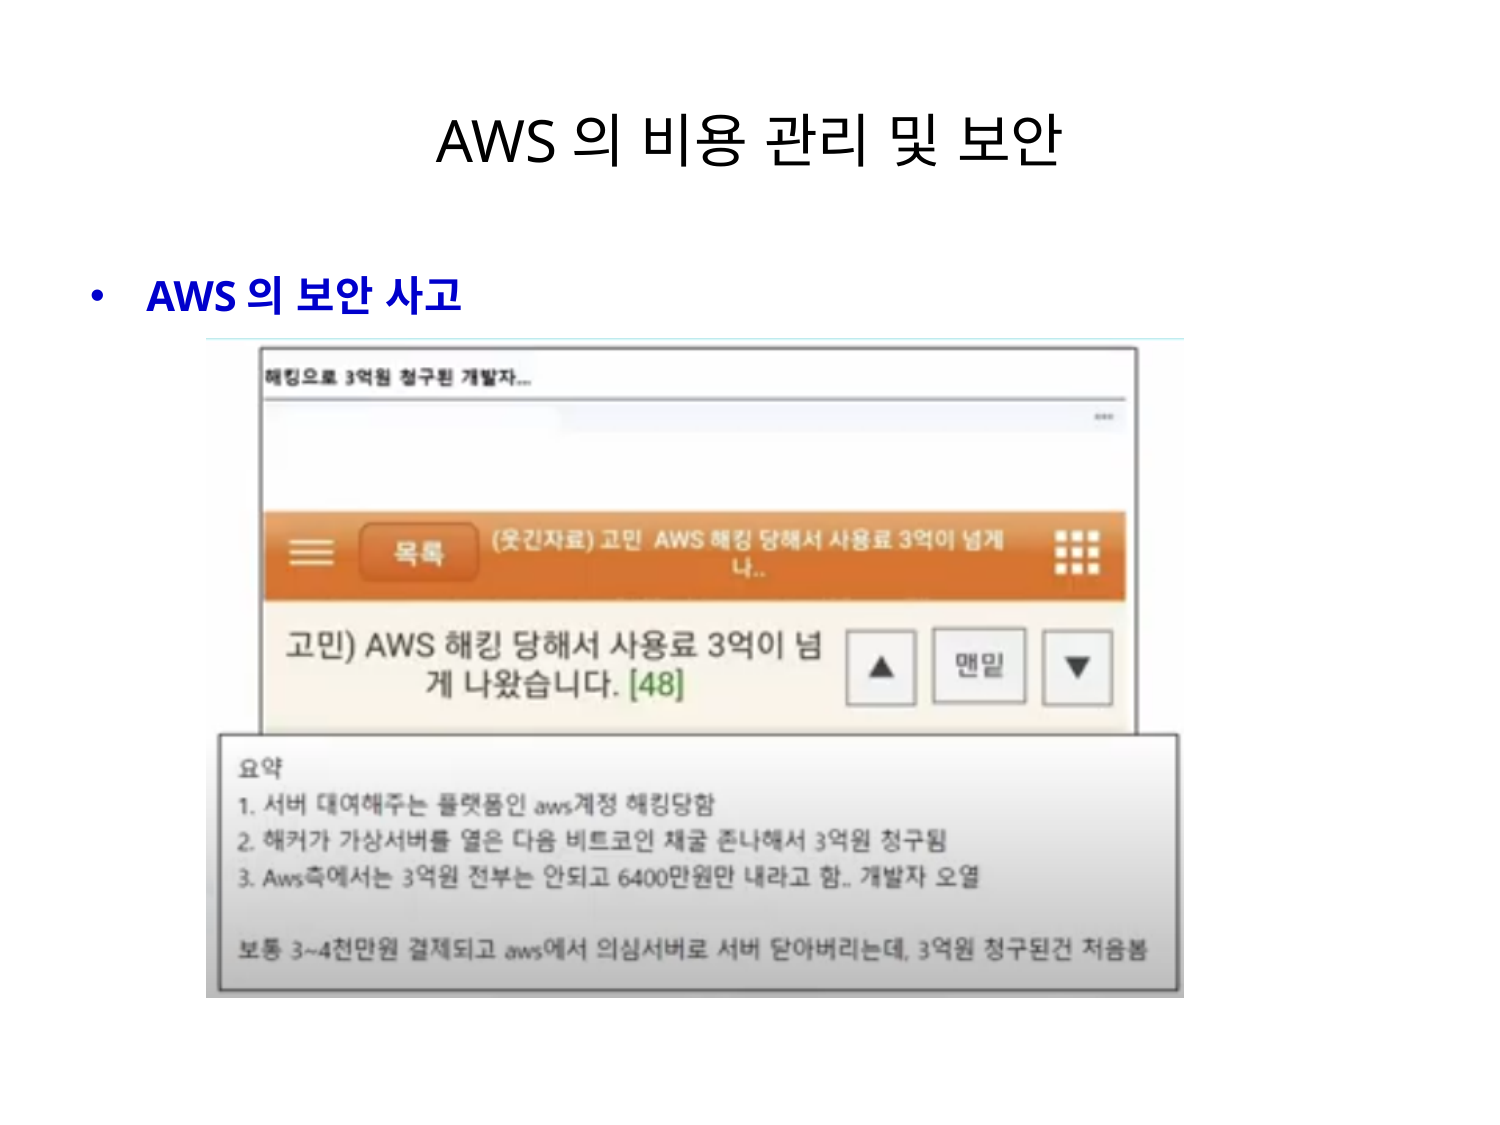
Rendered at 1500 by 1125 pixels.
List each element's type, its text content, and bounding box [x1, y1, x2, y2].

title AWS의 비용 관리 및 보안 [75, 45, 1425, 233]
picture [206, 337, 1184, 998]
list AWS의 보안 사고 [75, 262, 1425, 1005]
